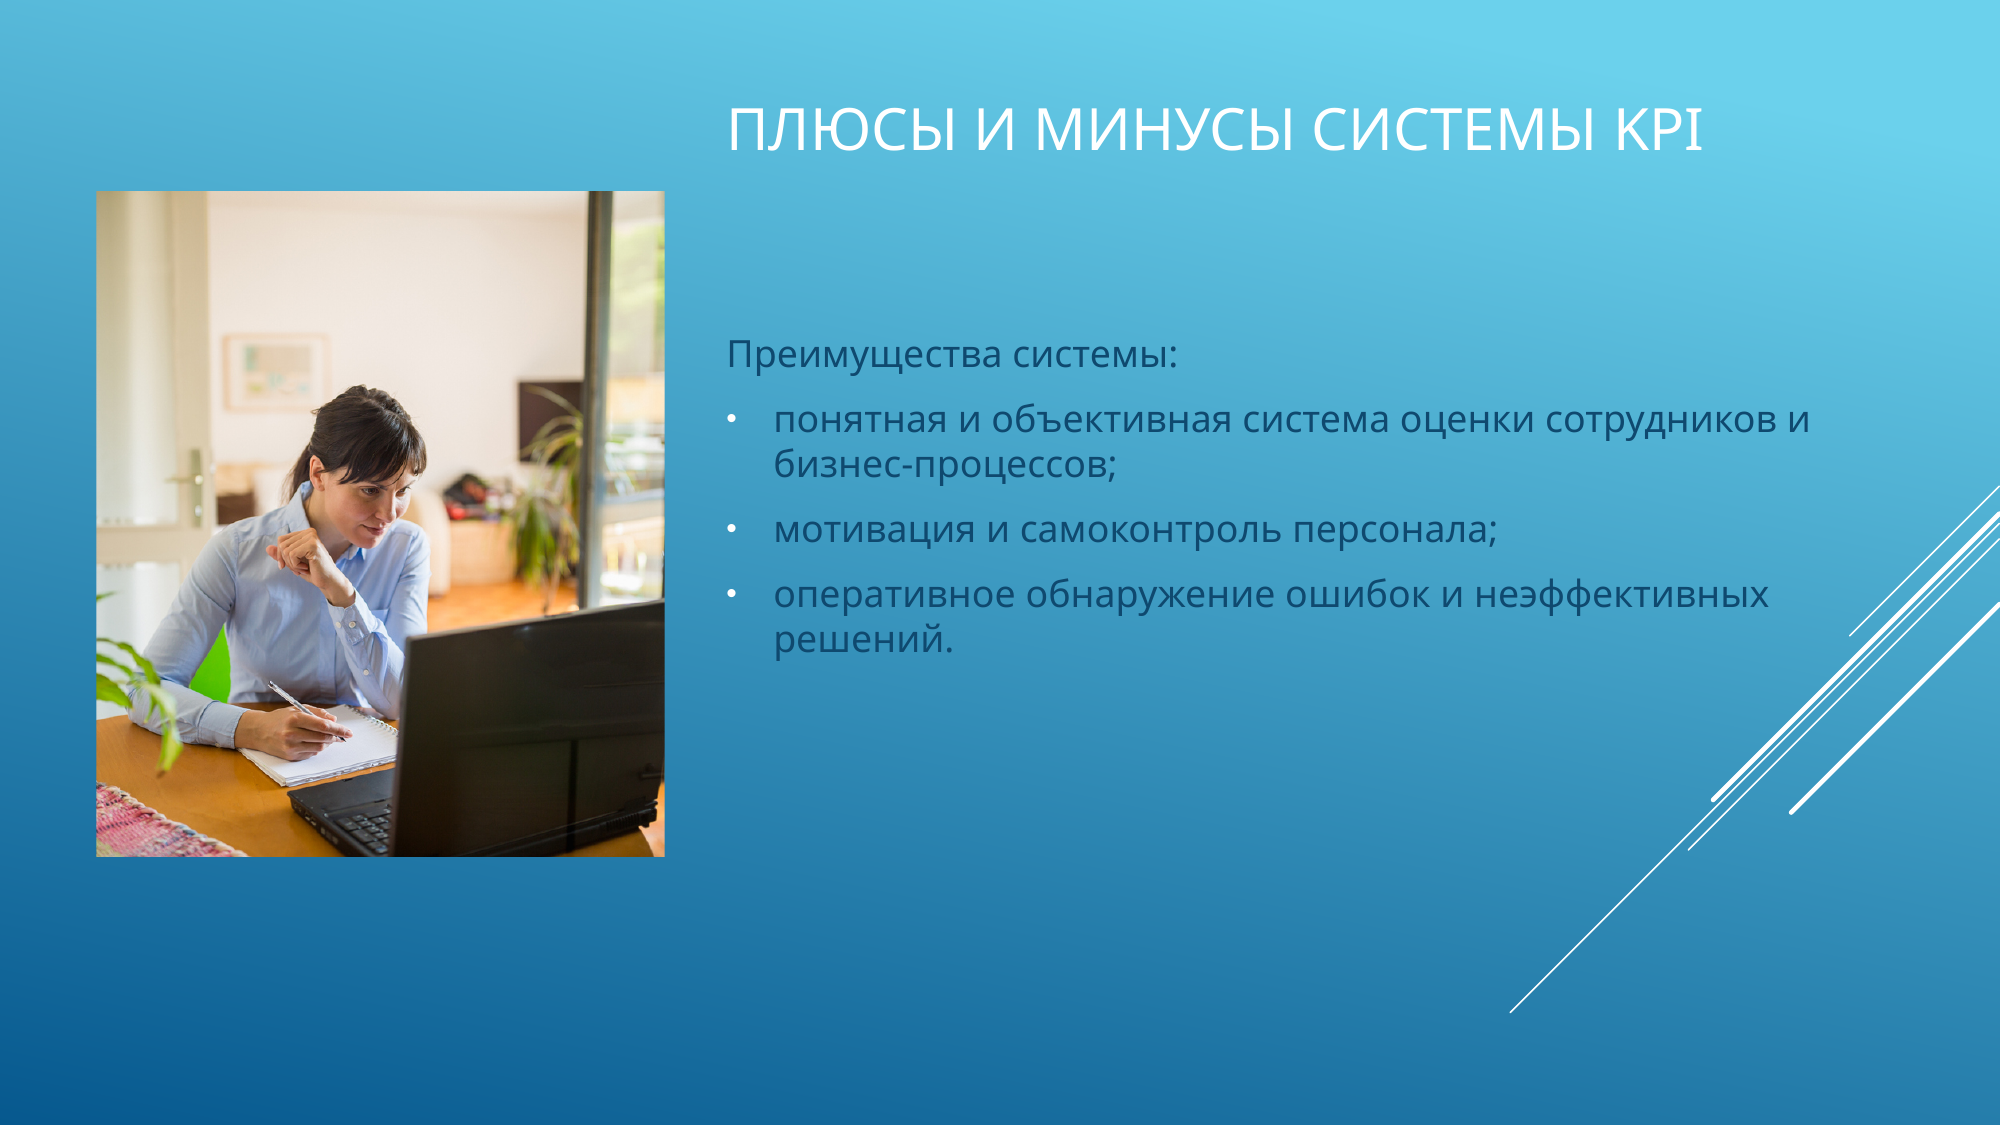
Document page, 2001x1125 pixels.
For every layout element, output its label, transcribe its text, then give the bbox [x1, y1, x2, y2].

picture [96, 191, 665, 858]
title Плюсы и минусы системы KPI [711, 0, 1789, 170]
list Преимущества системы: понятная и объективная система оценки сотрудников и бизнес-процессов; мотивация и самоконтроль персонала; оперативное обнаружение ошибок и неэффективных решений. [711, 322, 1830, 1125]
